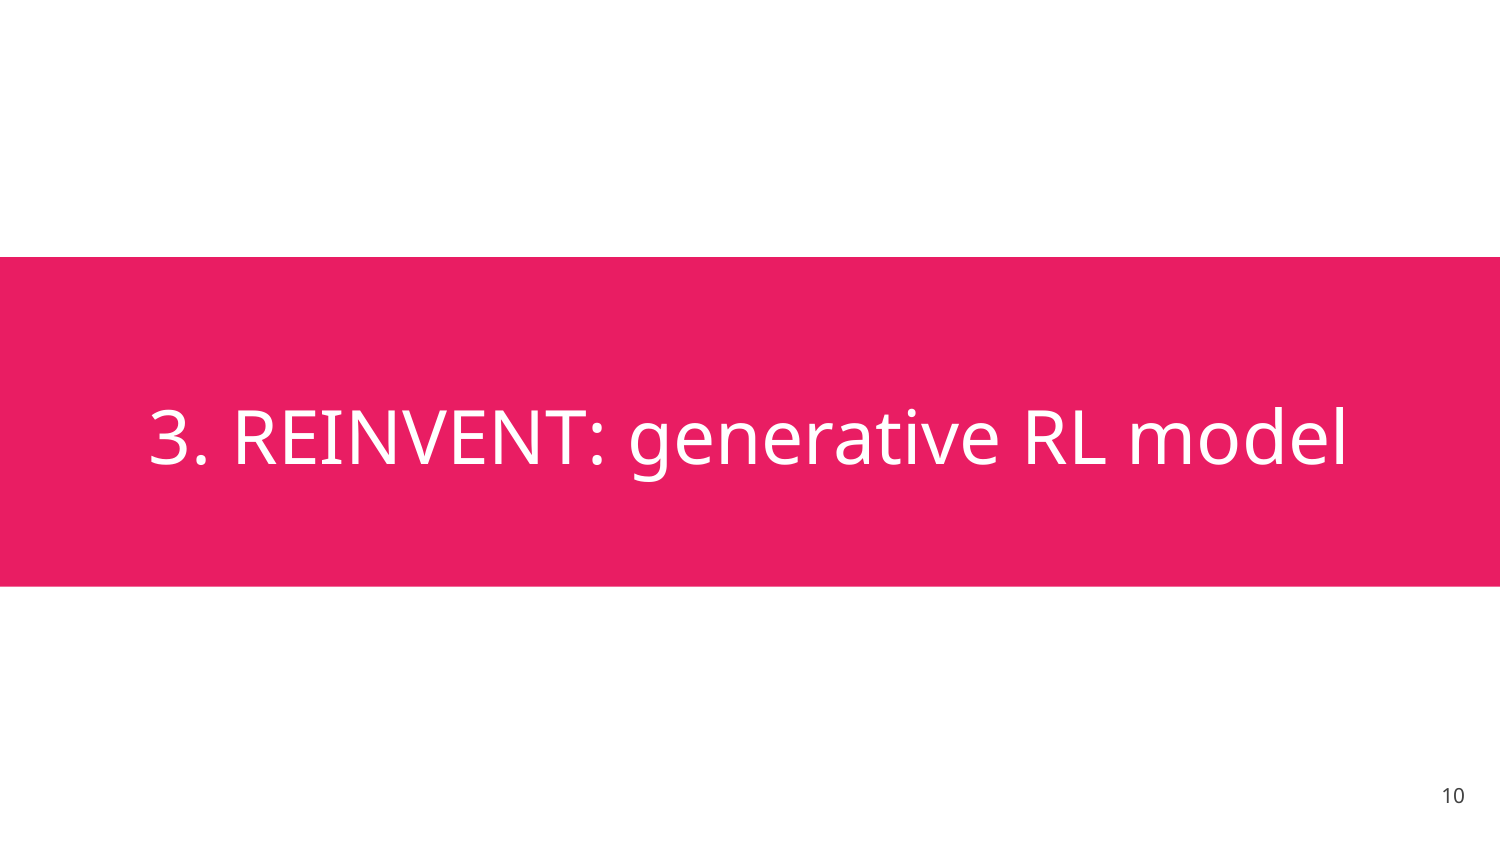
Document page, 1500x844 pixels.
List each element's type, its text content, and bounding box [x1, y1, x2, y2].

title 3. REINVENT: generative RL model [70, 309, 1430, 559]
slide_number 10 [1389, 764, 1480, 830]
